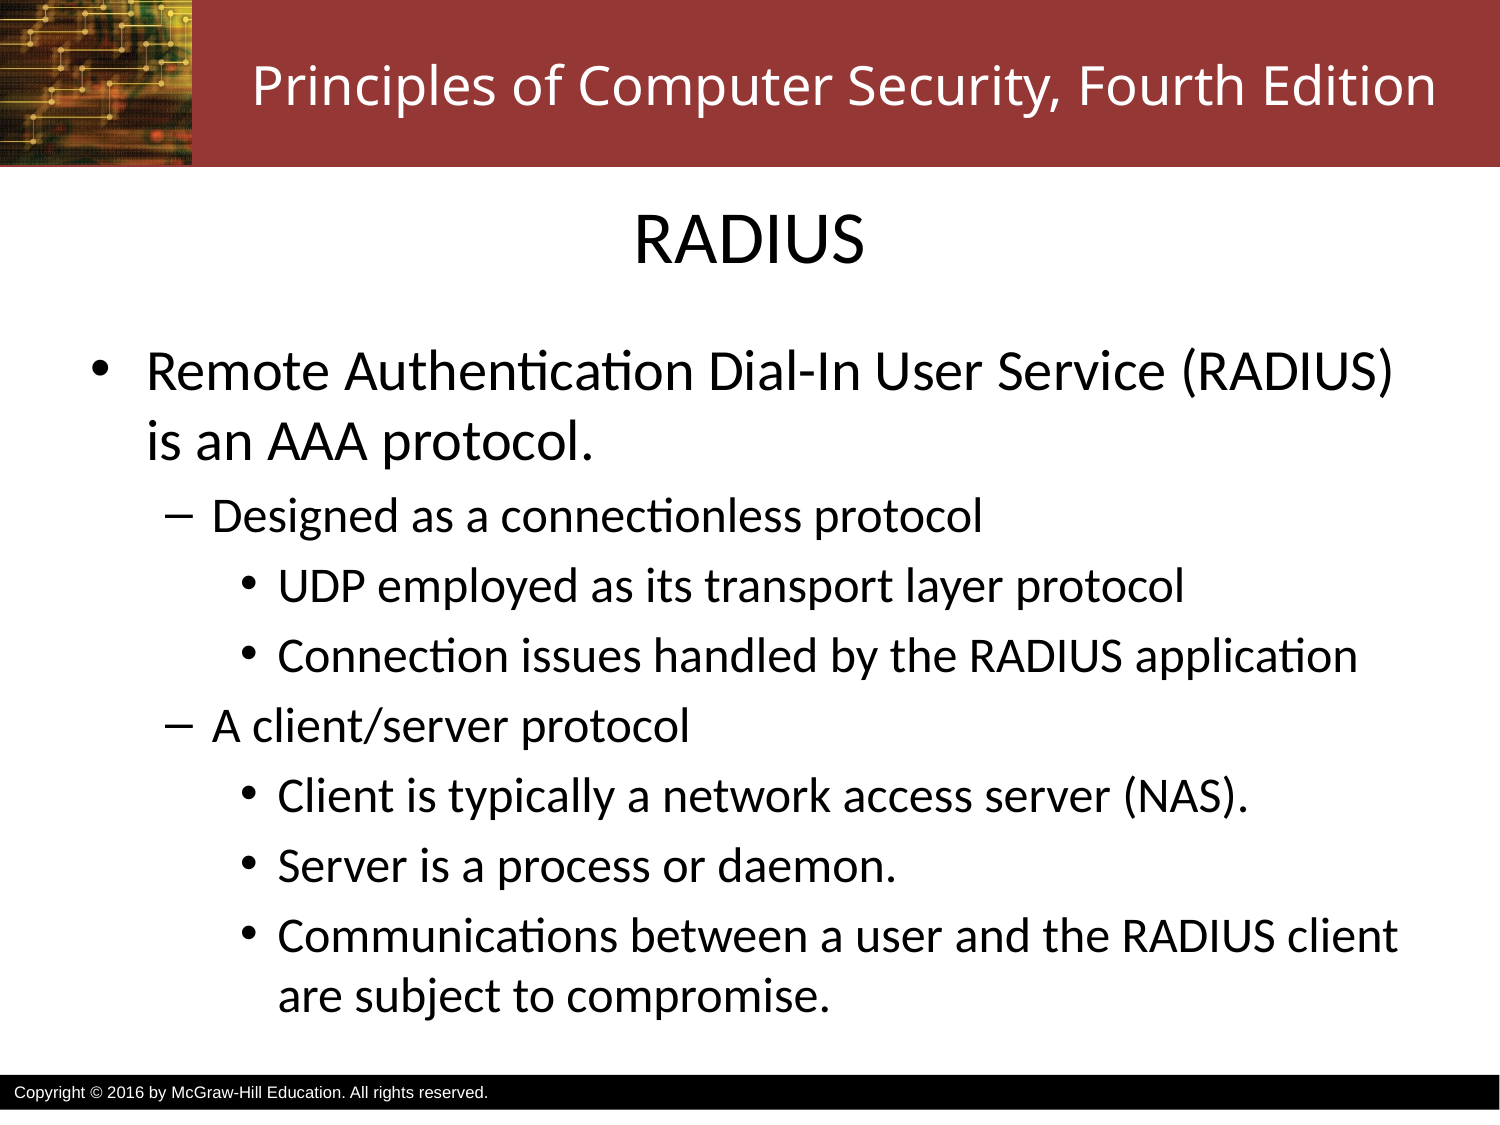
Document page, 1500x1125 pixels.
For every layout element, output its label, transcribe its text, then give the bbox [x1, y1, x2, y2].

picture [0, 0, 192, 165]
list Remote Authentication Dial-In User Service (RADIUS) is an AAA protocol. Designed as a connectionless protocol UDP employed as its transport layer protocol Connection issues handled by the RADIUS application A client/server protocol Client is typically a network access server (NAS). Server is a process or daemon. Communications between a user and the RADIUS client are subject to compromise. [75, 324, 1425, 1088]
title RADIUS [75, 181, 1425, 324]
